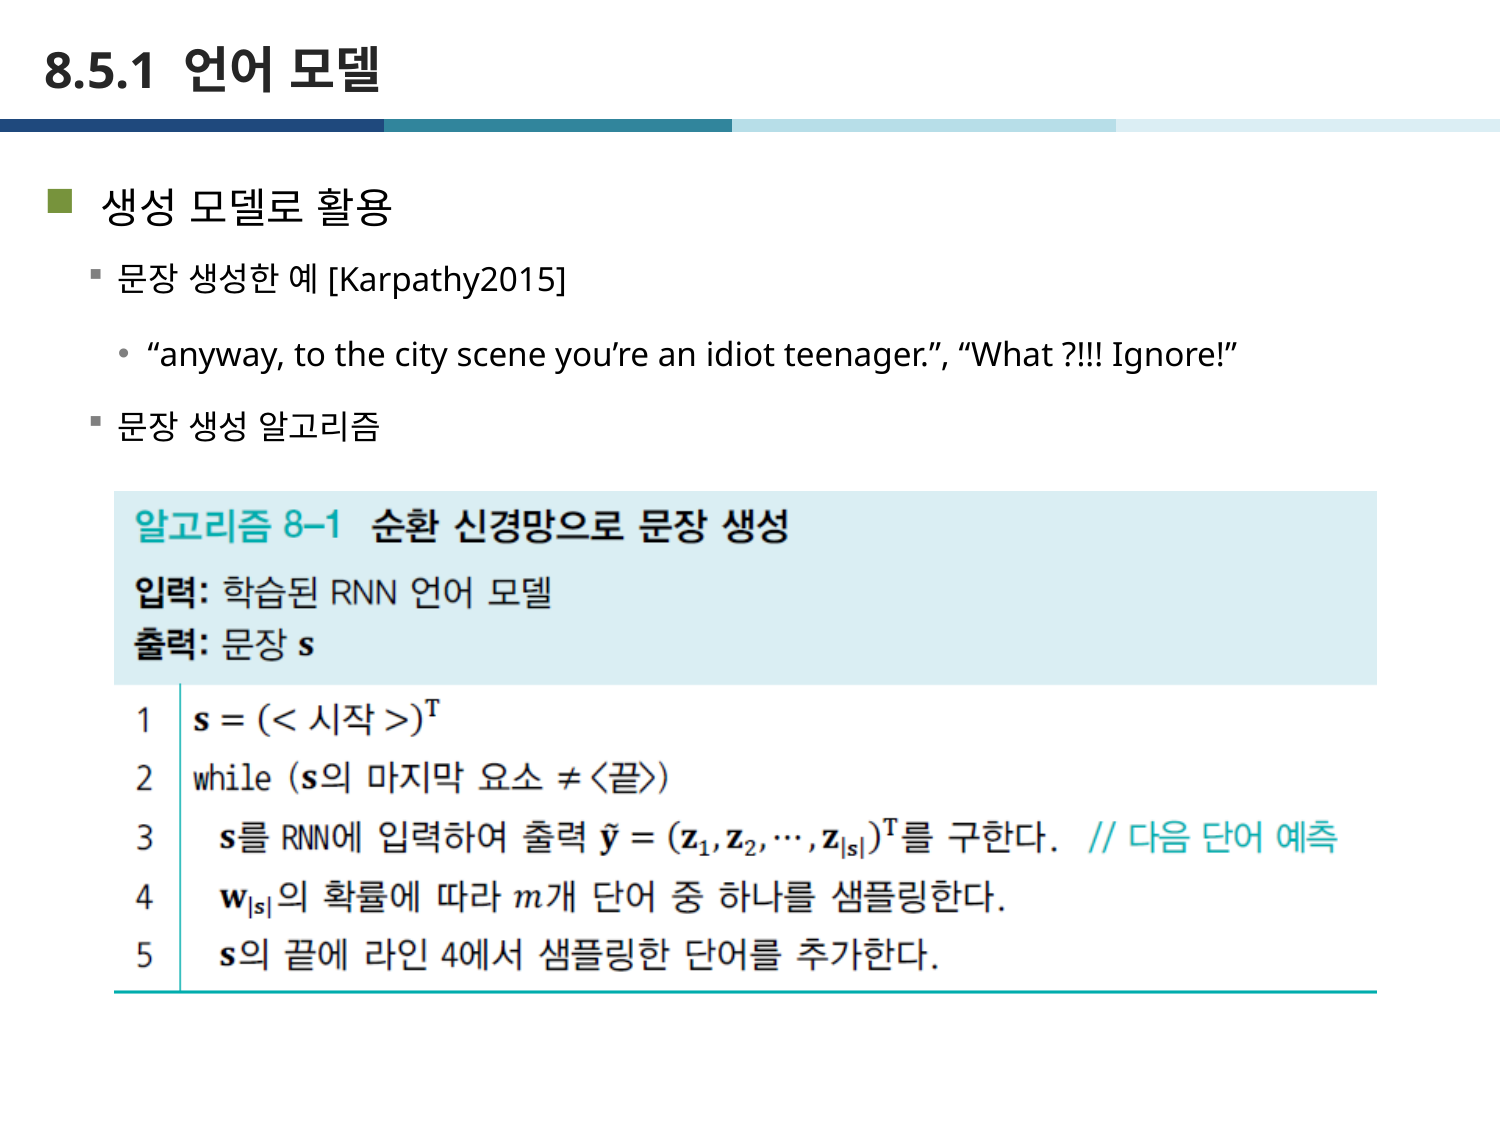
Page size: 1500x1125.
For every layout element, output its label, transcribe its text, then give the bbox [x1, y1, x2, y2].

picture [114, 491, 1378, 997]
list 생성 모델로 활용 문장 생성한 예[Karpathy2015] “anyway, to the city scene you’re an idiot teenager.”, “What ?!!! Ignore!” 문장 생성 알고리즘 [29, 148, 1471, 1083]
title 8.5.1 언어 모델 [29, 23, 1448, 114]
